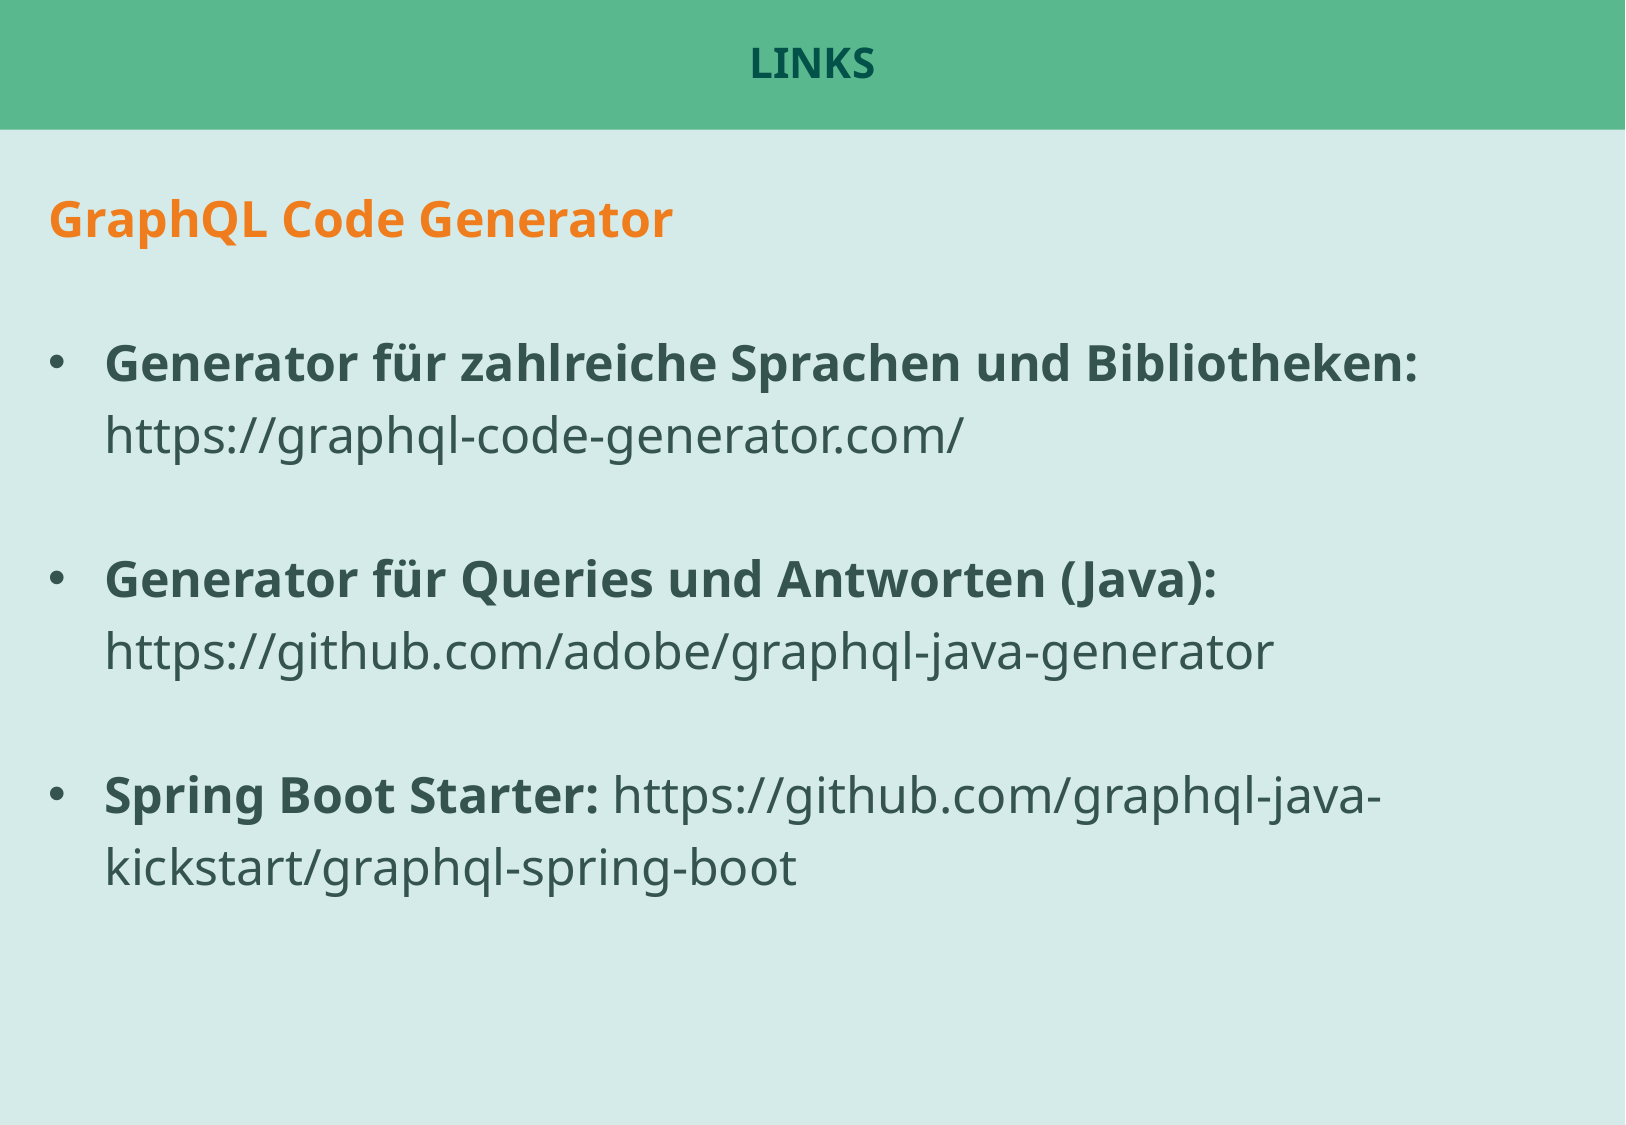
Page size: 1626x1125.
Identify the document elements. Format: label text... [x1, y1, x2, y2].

title Links [0, 0, 1625, 130]
text_box GraphQL Code Generator Generator für zahlreiche Sprachen und Bibliotheken: https://graphql-code-generator.com/ Generator für Queries und Antworten (Java): https://github.com/adobe/graphql-java-generator Spring Boot Starter: https://github.com/graphql-java-kickstart/graphql-spring-boot [33, 168, 1571, 1047]
